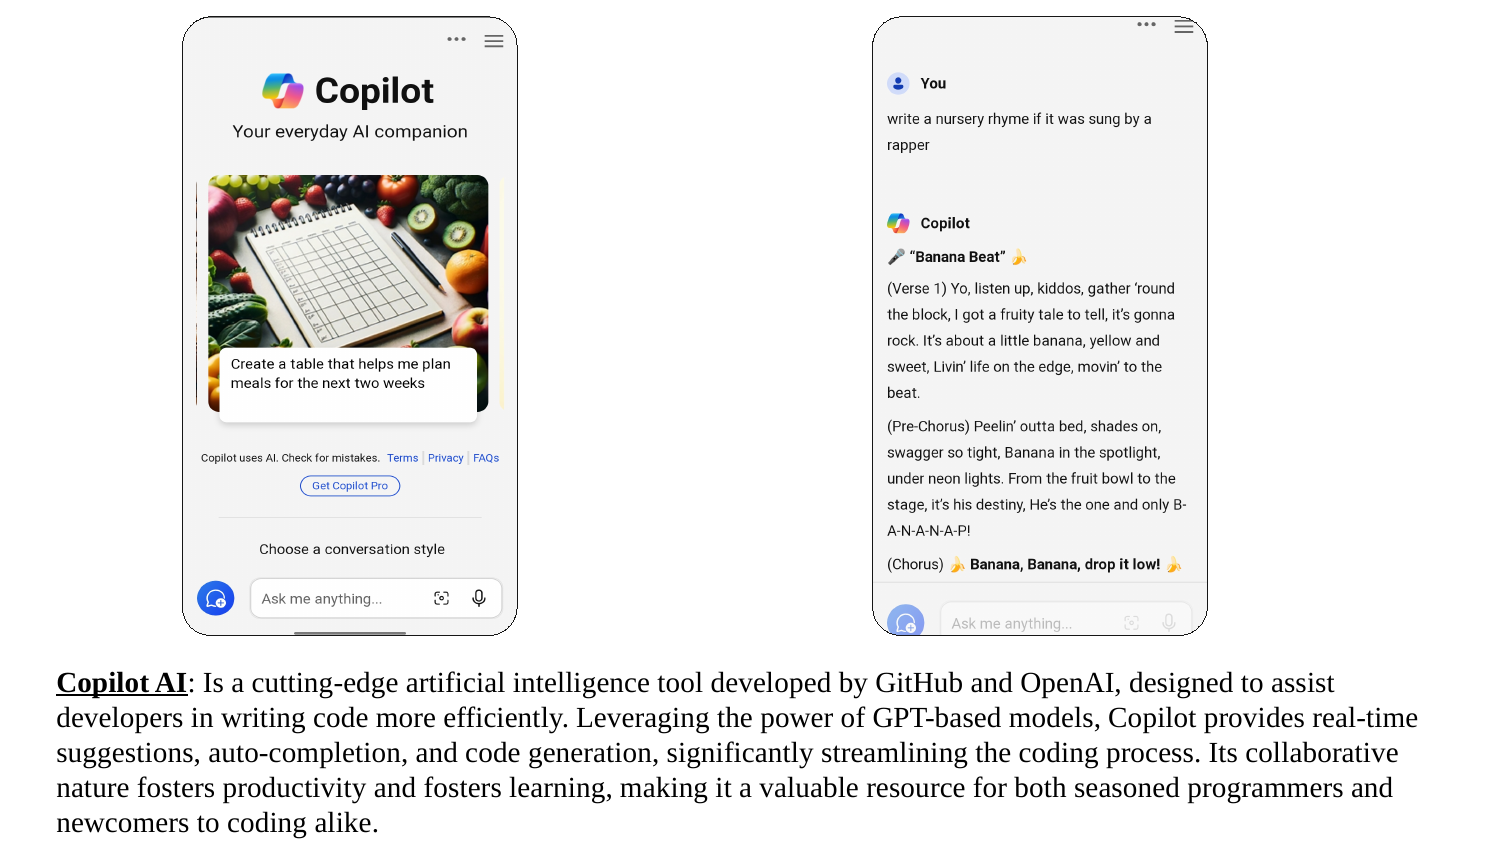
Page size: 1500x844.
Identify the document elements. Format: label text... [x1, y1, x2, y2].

text_box Copilot AI: Is a cutting-edge artificial intelligence tool developed by GitHub and OpenAI, designed to assist developers in writing code more efficiently. Leveraging the power of GPT-based models, Copilot provides real-time suggestions, auto-completion, and code generation, significantly streamlining the coding process. Its collaborative nature fosters productivity and fosters learning, making it a valuable resource for both seasoned programmers and newcomers to coding alike. [41, 656, 1455, 844]
picture [872, 16, 1208, 636]
picture [182, 16, 518, 636]
